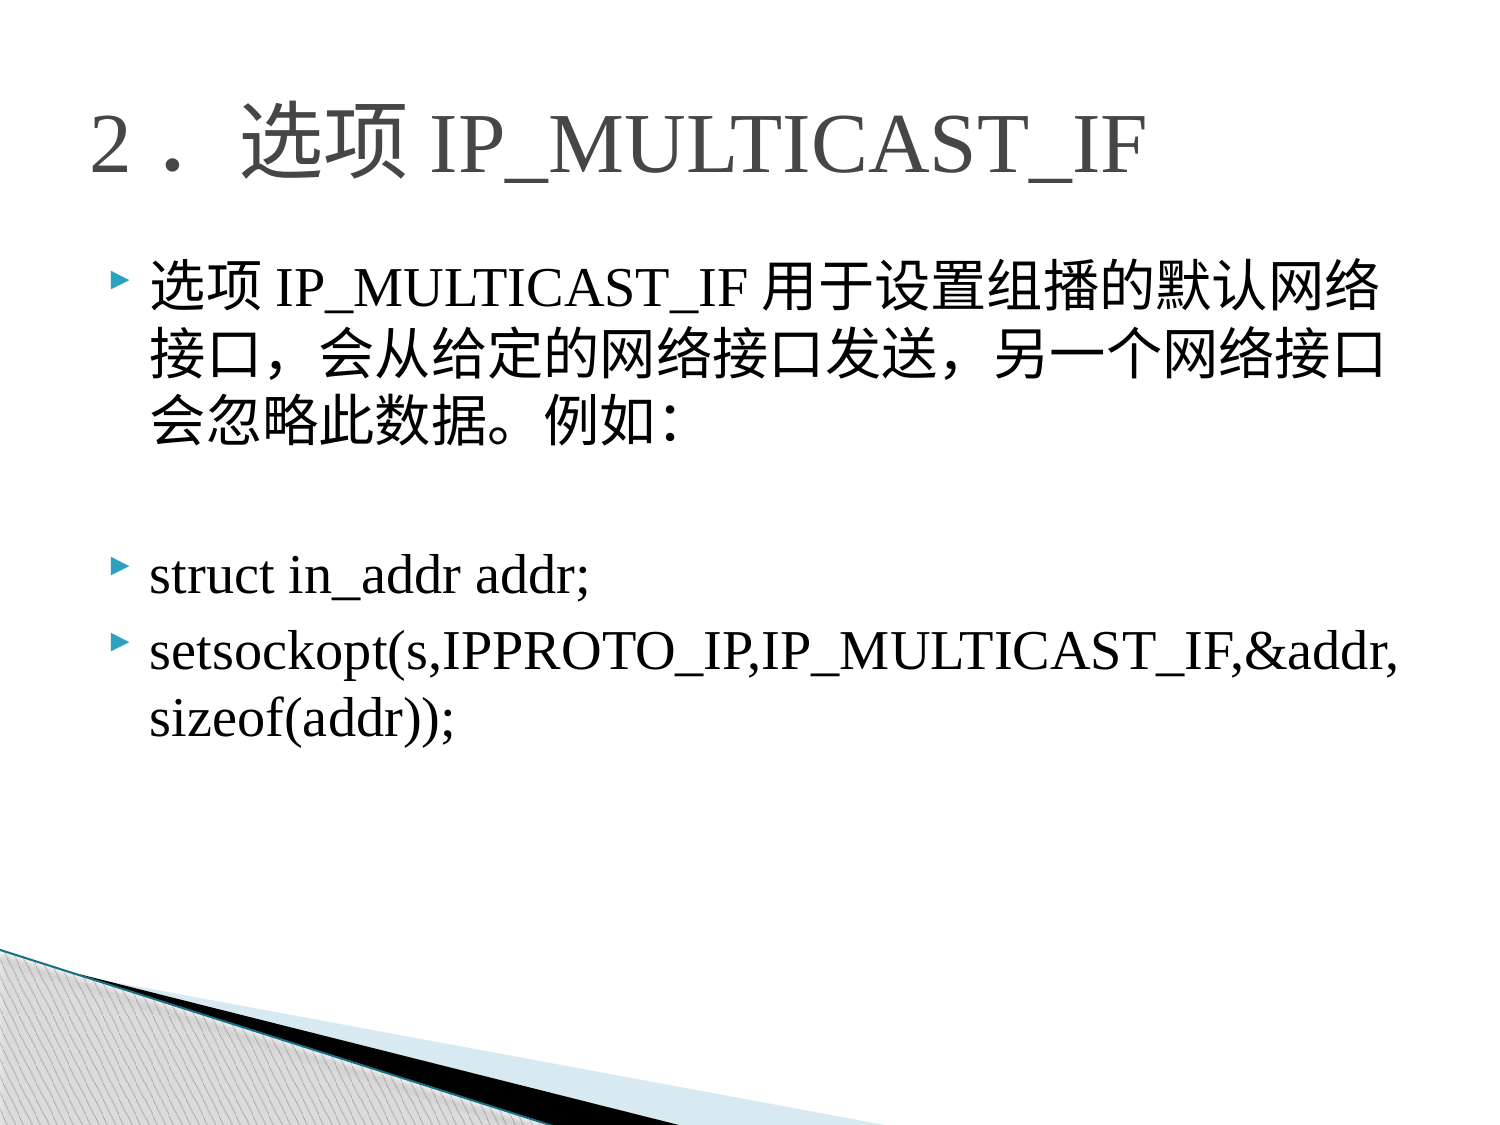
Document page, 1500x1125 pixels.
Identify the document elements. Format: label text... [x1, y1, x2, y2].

list 选项IP_MULTICAST_IF用于设置组播的默认网络接口，会从给定的网络接口发送，另一个网络接口会忽略此数据。例如： struct in_addr addr; setsockopt(s,IPPROTO_IP,IP_MULTICAST_IF,&addr,sizeof(addr)); [75, 243, 1425, 986]
title 2．选项IP_MULTICAST_IF [75, 45, 1425, 233]
